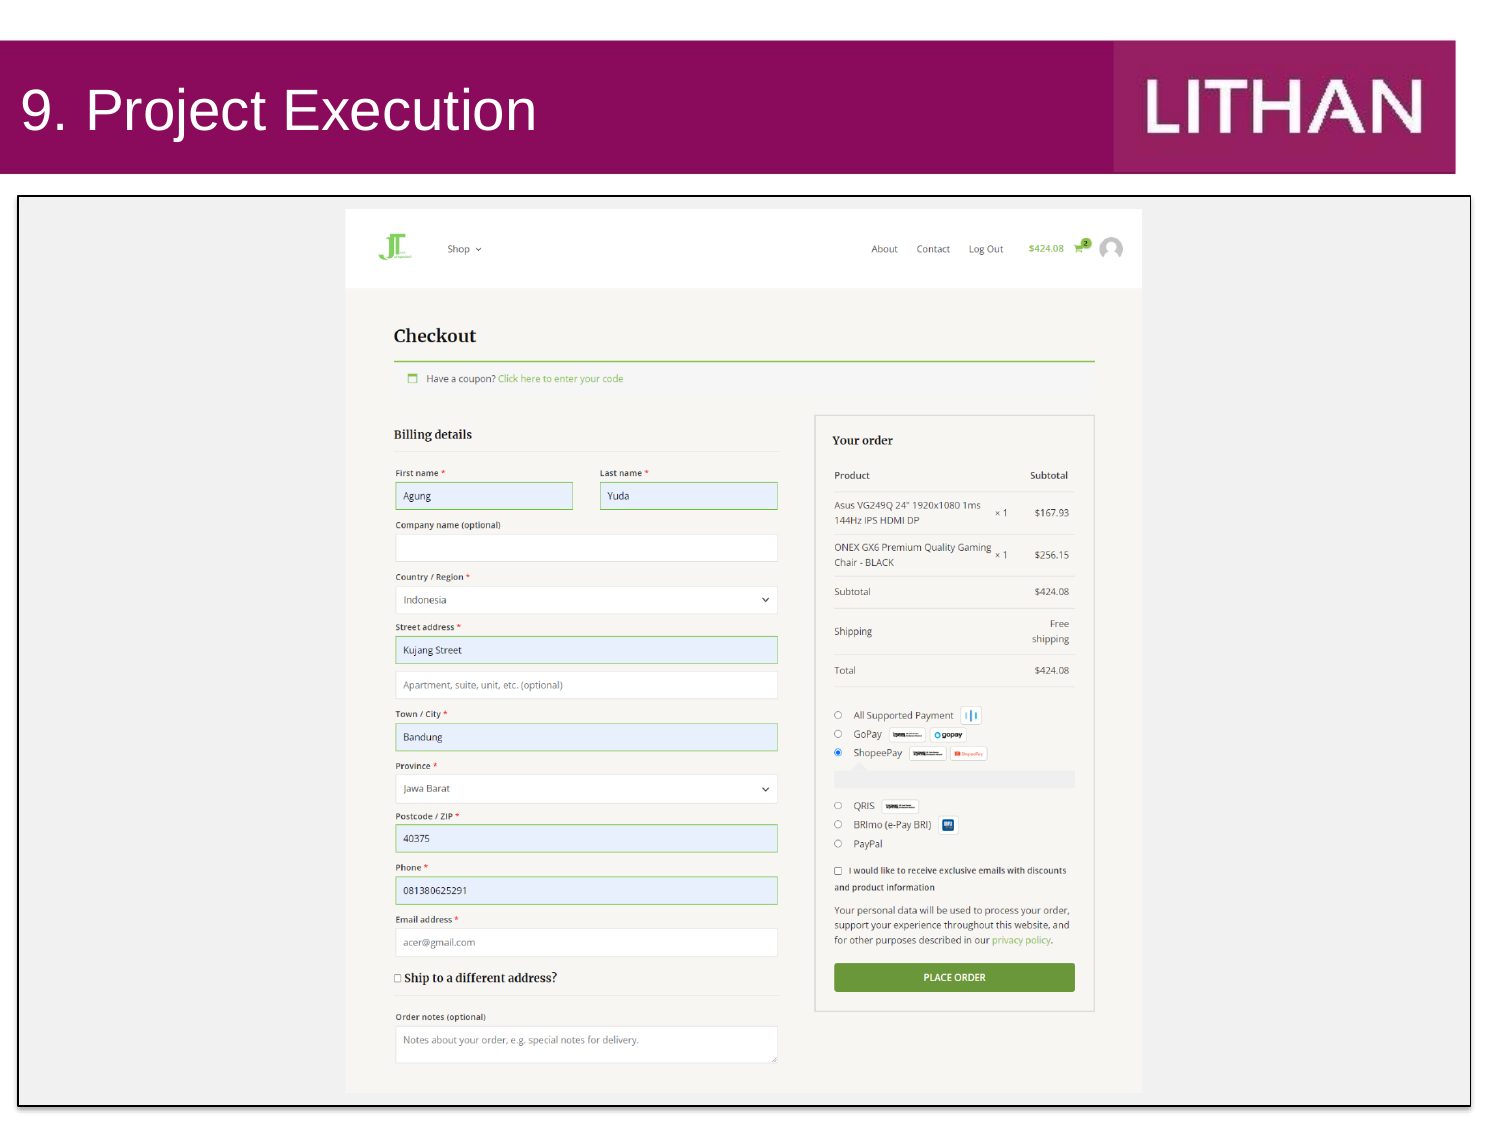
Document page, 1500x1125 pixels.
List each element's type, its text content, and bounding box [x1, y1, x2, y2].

picture [345, 209, 1143, 1093]
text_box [2, 188, 1477, 1116]
text_box 9. Project Execution [18, 70, 813, 143]
picture [0, 37, 1457, 178]
